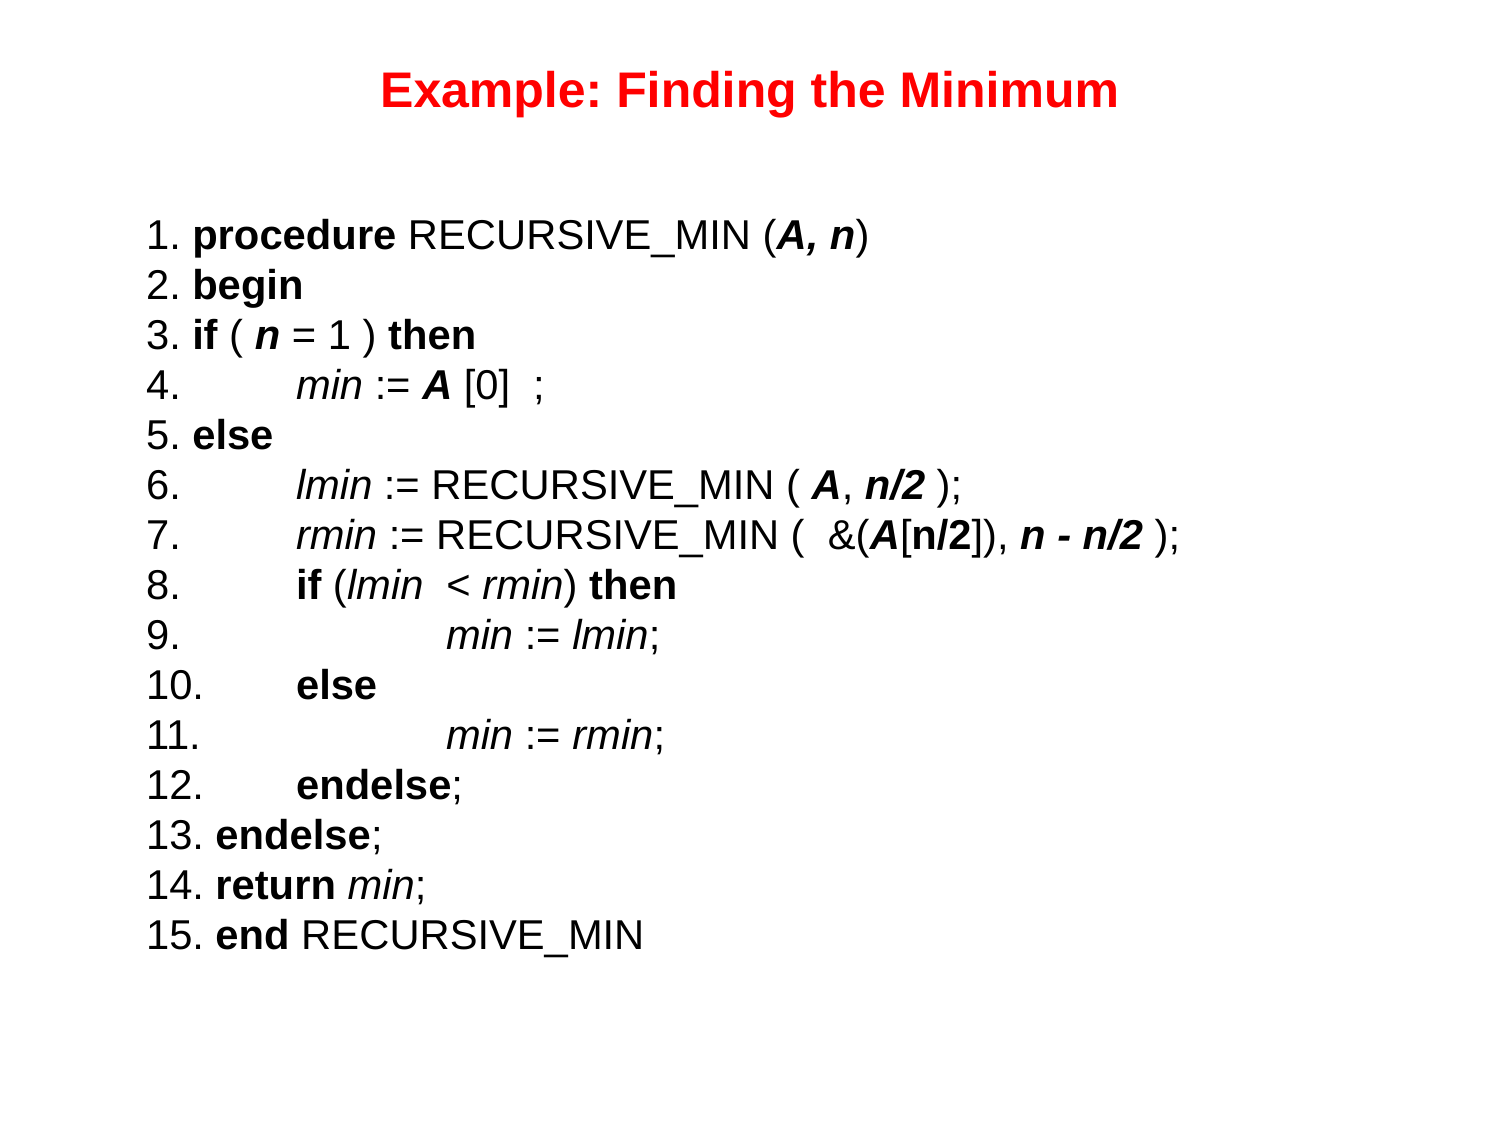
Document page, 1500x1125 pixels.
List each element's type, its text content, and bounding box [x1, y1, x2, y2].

text_box 1. procedure RECURSIVE_MIN (A, n) 2. begin 3. if ( n = 1 ) then 4. min := A [0] ; 5. else 6. lmin := RECURSIVE_MIN ( A, n/2 ); 7. rmin := RECURSIVE_MIN ( &(A[n/2]), n - n/2 ); 8. if (lmin < rmin) then 9. min := lmin; 10. else 11. min := rmin; 12. endelse; 13. endelse; 14. return min; 15. end RECURSIVE_MIN [74, 200, 1425, 975]
title Example: Finding the Minimum [74, 12, 1426, 163]
